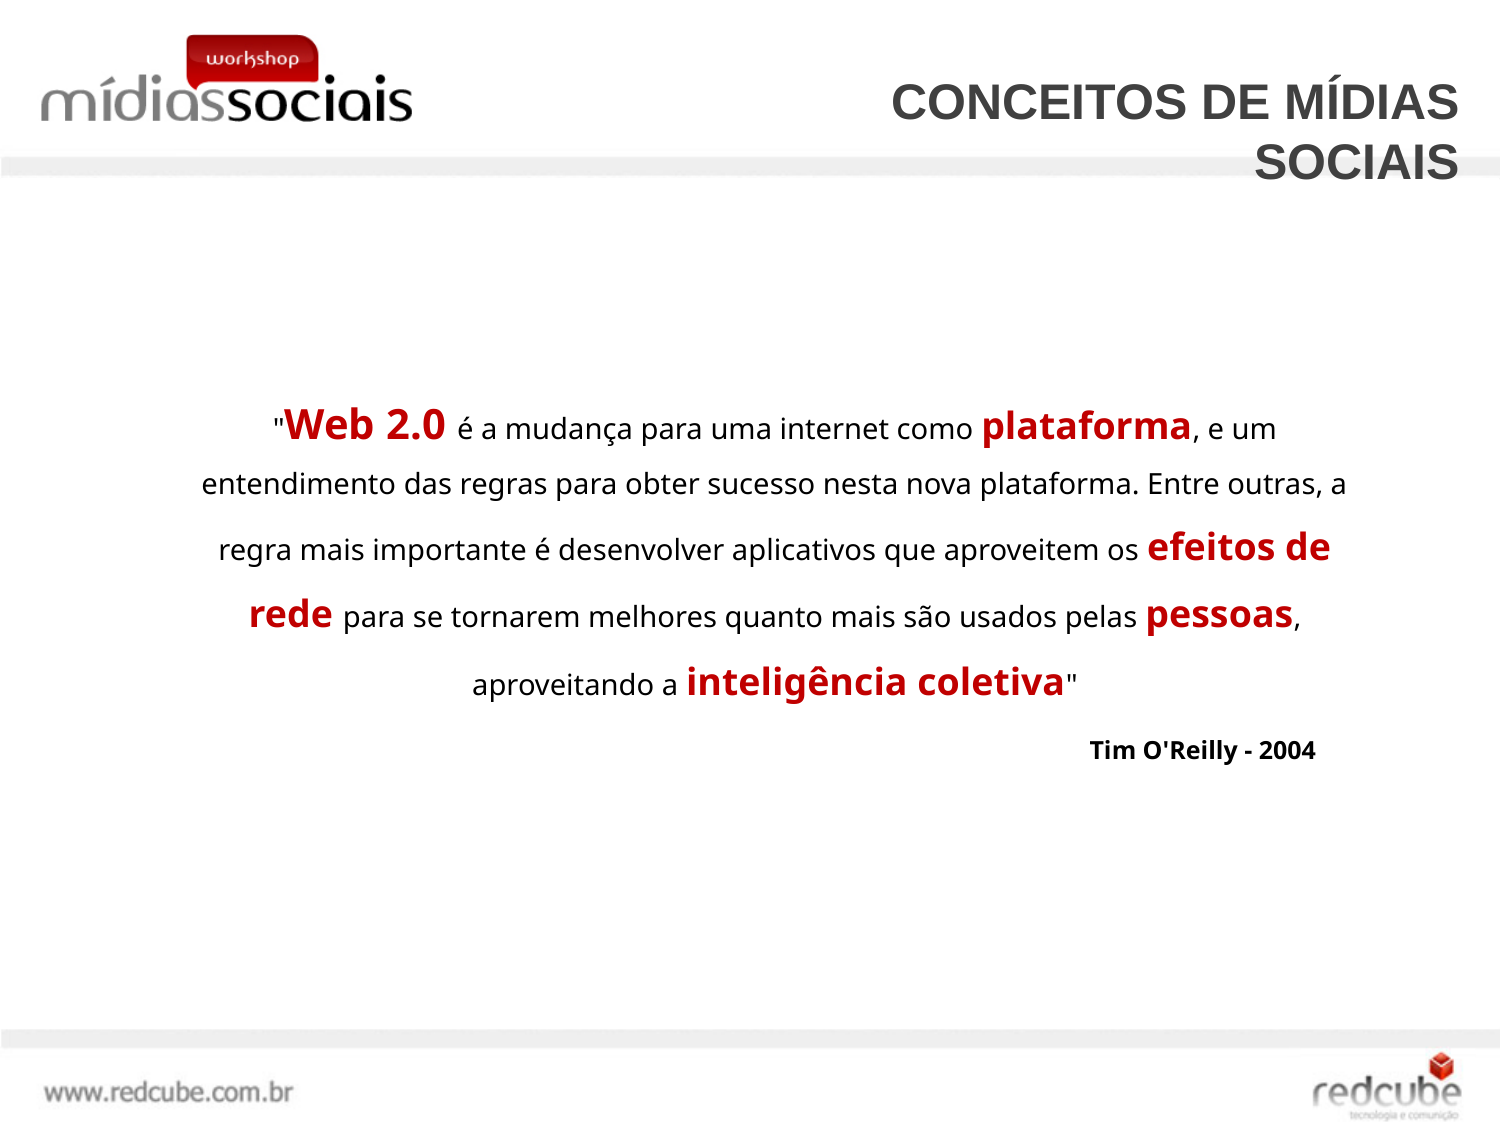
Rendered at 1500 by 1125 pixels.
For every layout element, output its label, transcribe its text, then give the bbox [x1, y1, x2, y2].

picture [0, 0, 1500, 178]
text_box "Web 2.0 é a mudança para uma internet como plataforma, e um entendimento das regras para obter sucesso nesta nova plataforma. Entre outras, a regra mais importante é desenvolver aplicativos que aproveitem os efeitos de rede para se tornarem melhores quanto mais são usados pelas pessoas, aproveitando a inteligência coletiva" [174, 365, 1375, 711]
text_box Tim O'Reilly - 2004 [1074, 727, 1435, 773]
text_box Conceitos de Mídias Sociais [724, 62, 1475, 198]
picture [0, 1029, 1500, 1125]
